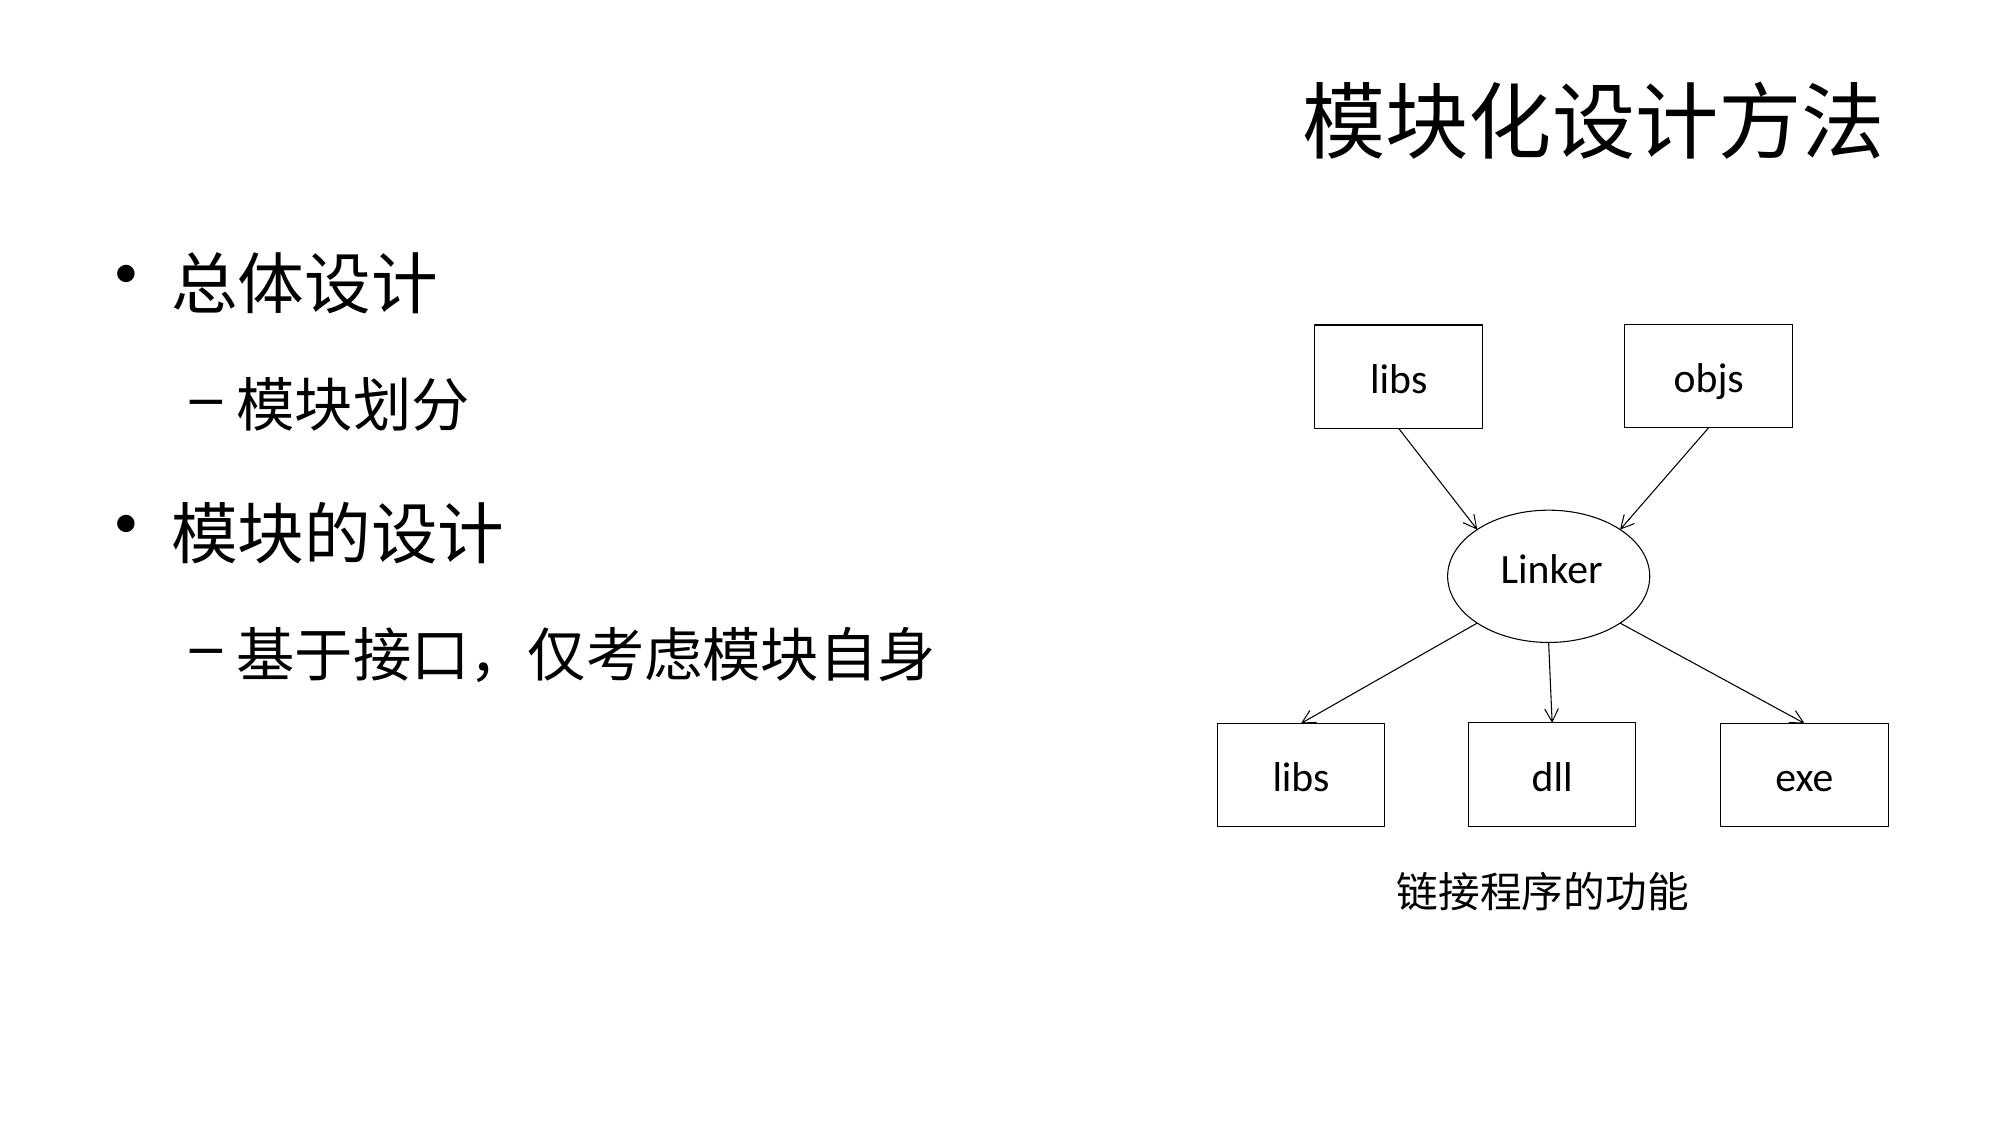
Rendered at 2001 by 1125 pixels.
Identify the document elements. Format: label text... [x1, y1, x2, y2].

list 总体设计 模块划分 模块的设计 基于接口，仅考虑模块自身 [99, 193, 1439, 1006]
title 模块化设计方法 [99, 44, 1901, 195]
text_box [1217, 324, 1889, 943]
